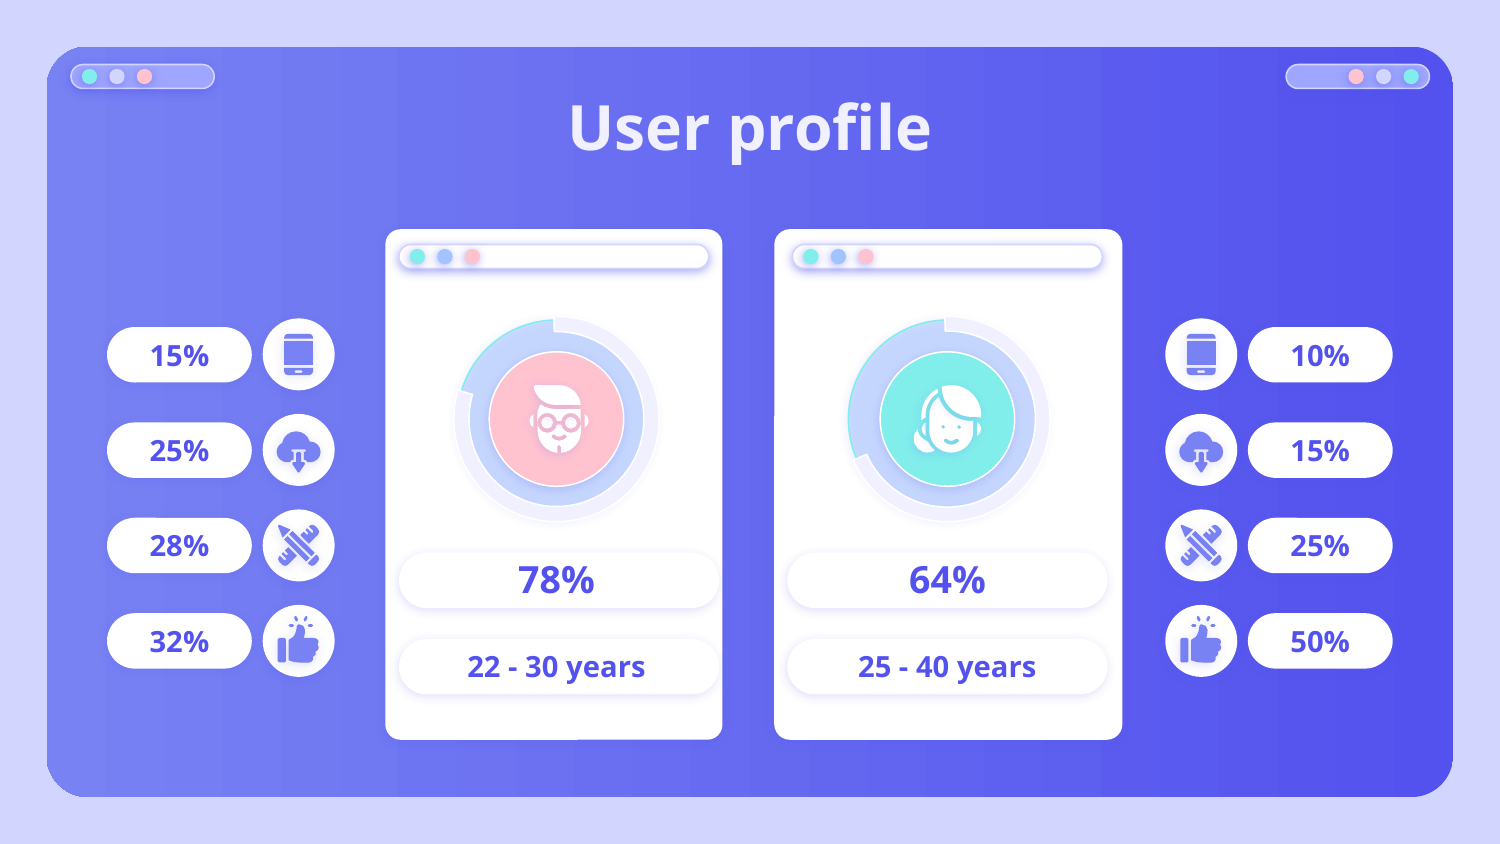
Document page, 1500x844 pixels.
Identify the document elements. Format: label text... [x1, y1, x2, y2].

text_box 10% [1261, 333, 1379, 375]
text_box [1179, 431, 1224, 473]
text_box [284, 482, 314, 486]
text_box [1186, 333, 1216, 376]
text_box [277, 524, 320, 567]
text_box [277, 615, 320, 663]
text_box [1166, 510, 1237, 571]
text_box [1166, 319, 1237, 390]
title User profile [118, 72, 1382, 167]
table_cell [766, 225, 1042, 749]
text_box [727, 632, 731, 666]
text_box [1247, 613, 1393, 669]
text_box [263, 414, 334, 475]
text_box [1186, 482, 1216, 486]
table_cell [633, 225, 729, 541]
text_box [283, 333, 314, 376]
text_box [1247, 422, 1393, 478]
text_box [1179, 524, 1223, 567]
text_box 25% [121, 429, 238, 471]
text_box [263, 605, 334, 669]
text_box [1247, 327, 1393, 383]
text_box 50% [1261, 619, 1379, 662]
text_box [913, 384, 982, 453]
text_box [107, 517, 252, 574]
text_box [1166, 414, 1237, 474]
text_box [107, 613, 252, 669]
text_box [1183, 576, 1219, 581]
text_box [379, 226, 457, 748]
text_box [1183, 671, 1220, 677]
text_box [107, 422, 252, 478]
text_box [263, 319, 334, 390]
text_box 32% [121, 619, 238, 662]
text_box 15% [121, 333, 238, 375]
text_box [774, 228, 1123, 740]
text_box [270, 472, 285, 484]
text_box 28% [121, 524, 238, 566]
text_box 25% [1261, 524, 1379, 566]
table_cell [633, 666, 729, 748]
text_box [385, 228, 723, 740]
text_box [263, 510, 334, 570]
text_box [280, 671, 317, 677]
text_box [1166, 605, 1237, 666]
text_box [276, 431, 321, 473]
text_box 78% [727, 541, 731, 574]
text_box [107, 327, 252, 383]
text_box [1179, 615, 1223, 663]
text_box 15% [1261, 429, 1379, 471]
text_box [281, 576, 317, 581]
text_box [1247, 517, 1393, 574]
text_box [529, 384, 590, 453]
